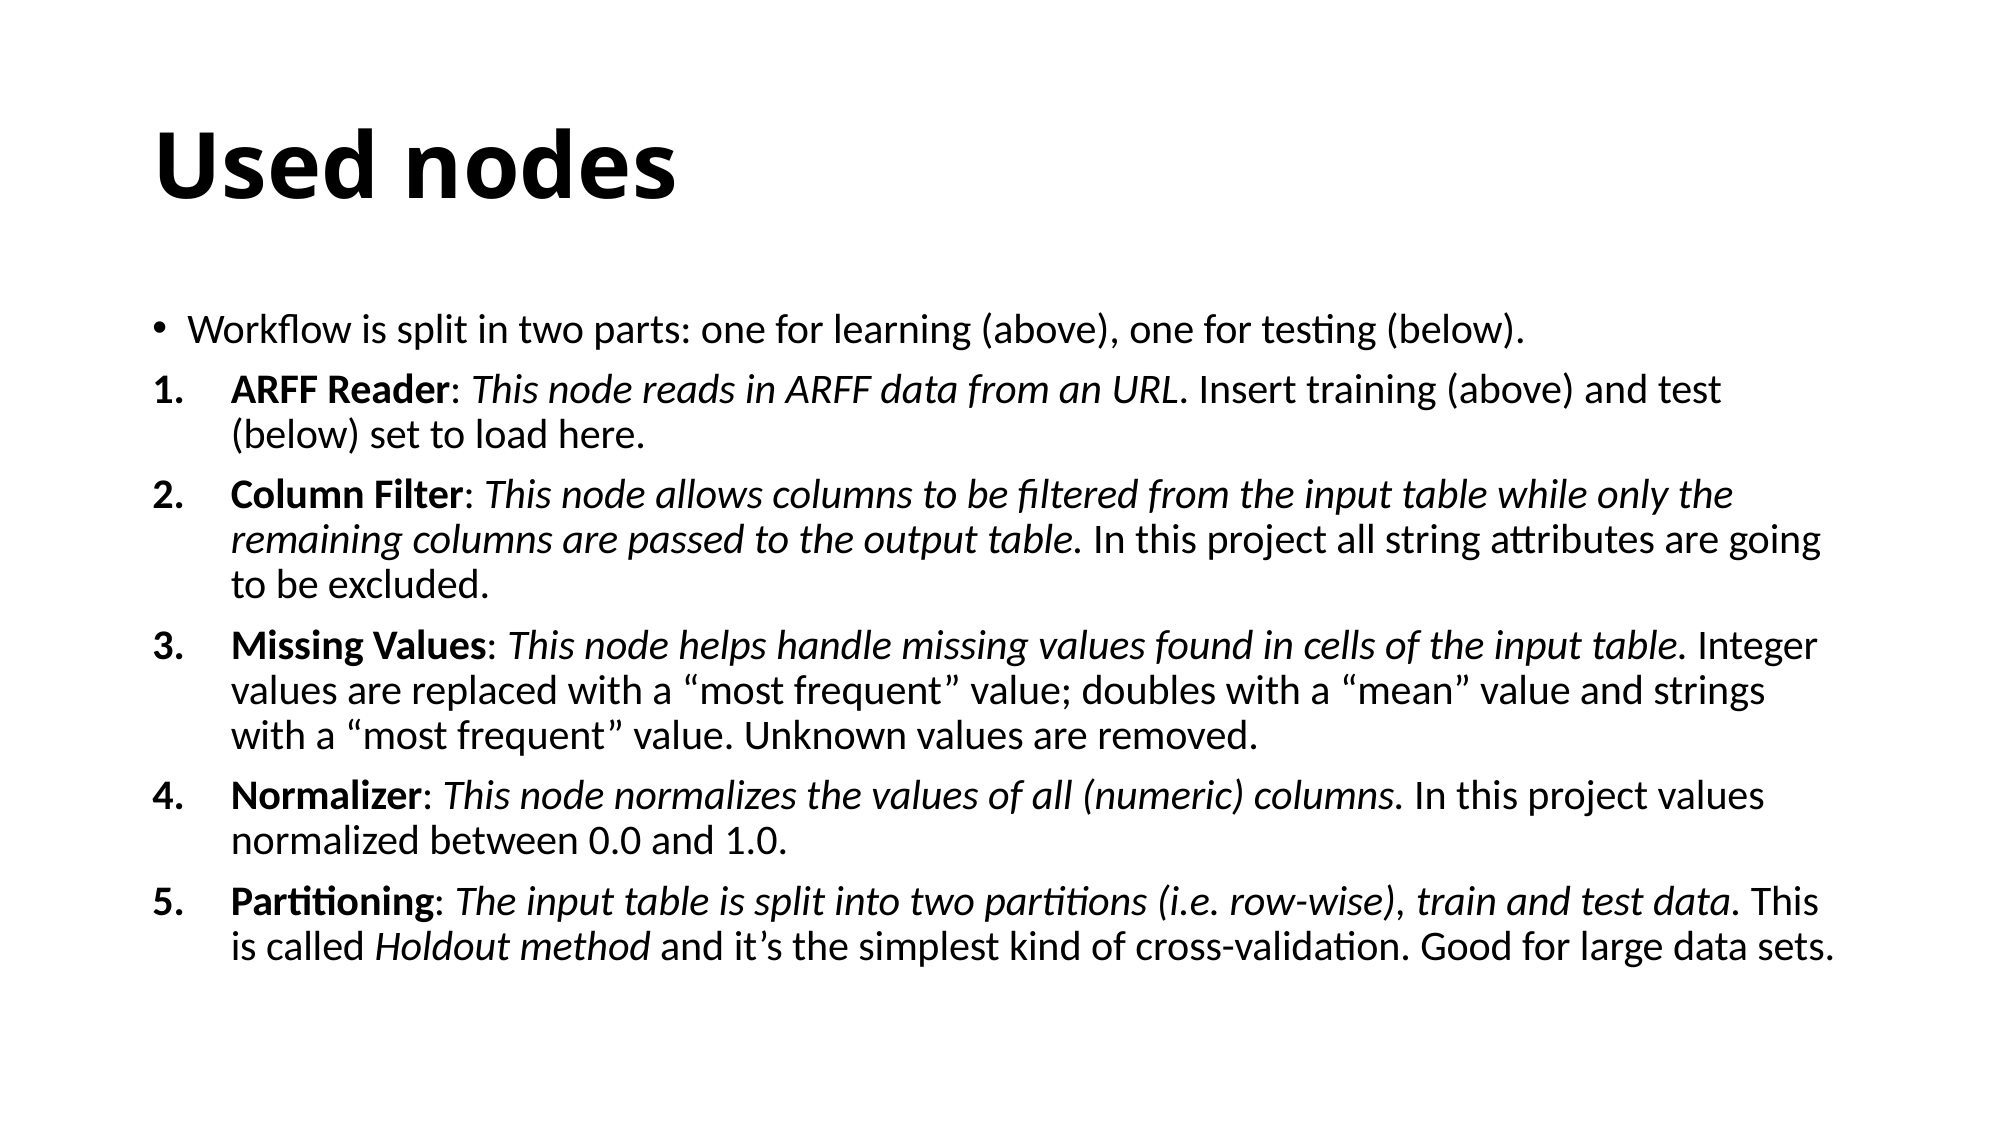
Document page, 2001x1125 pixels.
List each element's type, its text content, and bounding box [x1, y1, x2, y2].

title Used nodes [137, 59, 1863, 278]
list Workflow is split in two parts: one for learning (above), one for testing (below). ARFF Reader: This node reads in ARFF data from an URL. Insert training (above) and test (below) set to load here. Column Filter: This node allows columns to be filtered from the input table while only the remaining columns are passed to the output table. In this project all string attributes are going to be excluded. Missing Values: This node helps handle missing values found in cells of the input table. Integer values are replaced with a “most frequent” value; doubles with a “mean” value and strings with a “most frequent” value. Unknown values are removed. Normalizer: This node normalizes the values of all (numeric) columns. In this project values normalized between 0.0 and 1.0. Partitioning: The input table is split into two partitions (i.e. row-wise), train and test data. This is called Holdout method and it’s the simplest kind of cross-validation. Good for large data sets. [137, 299, 1863, 1014]
